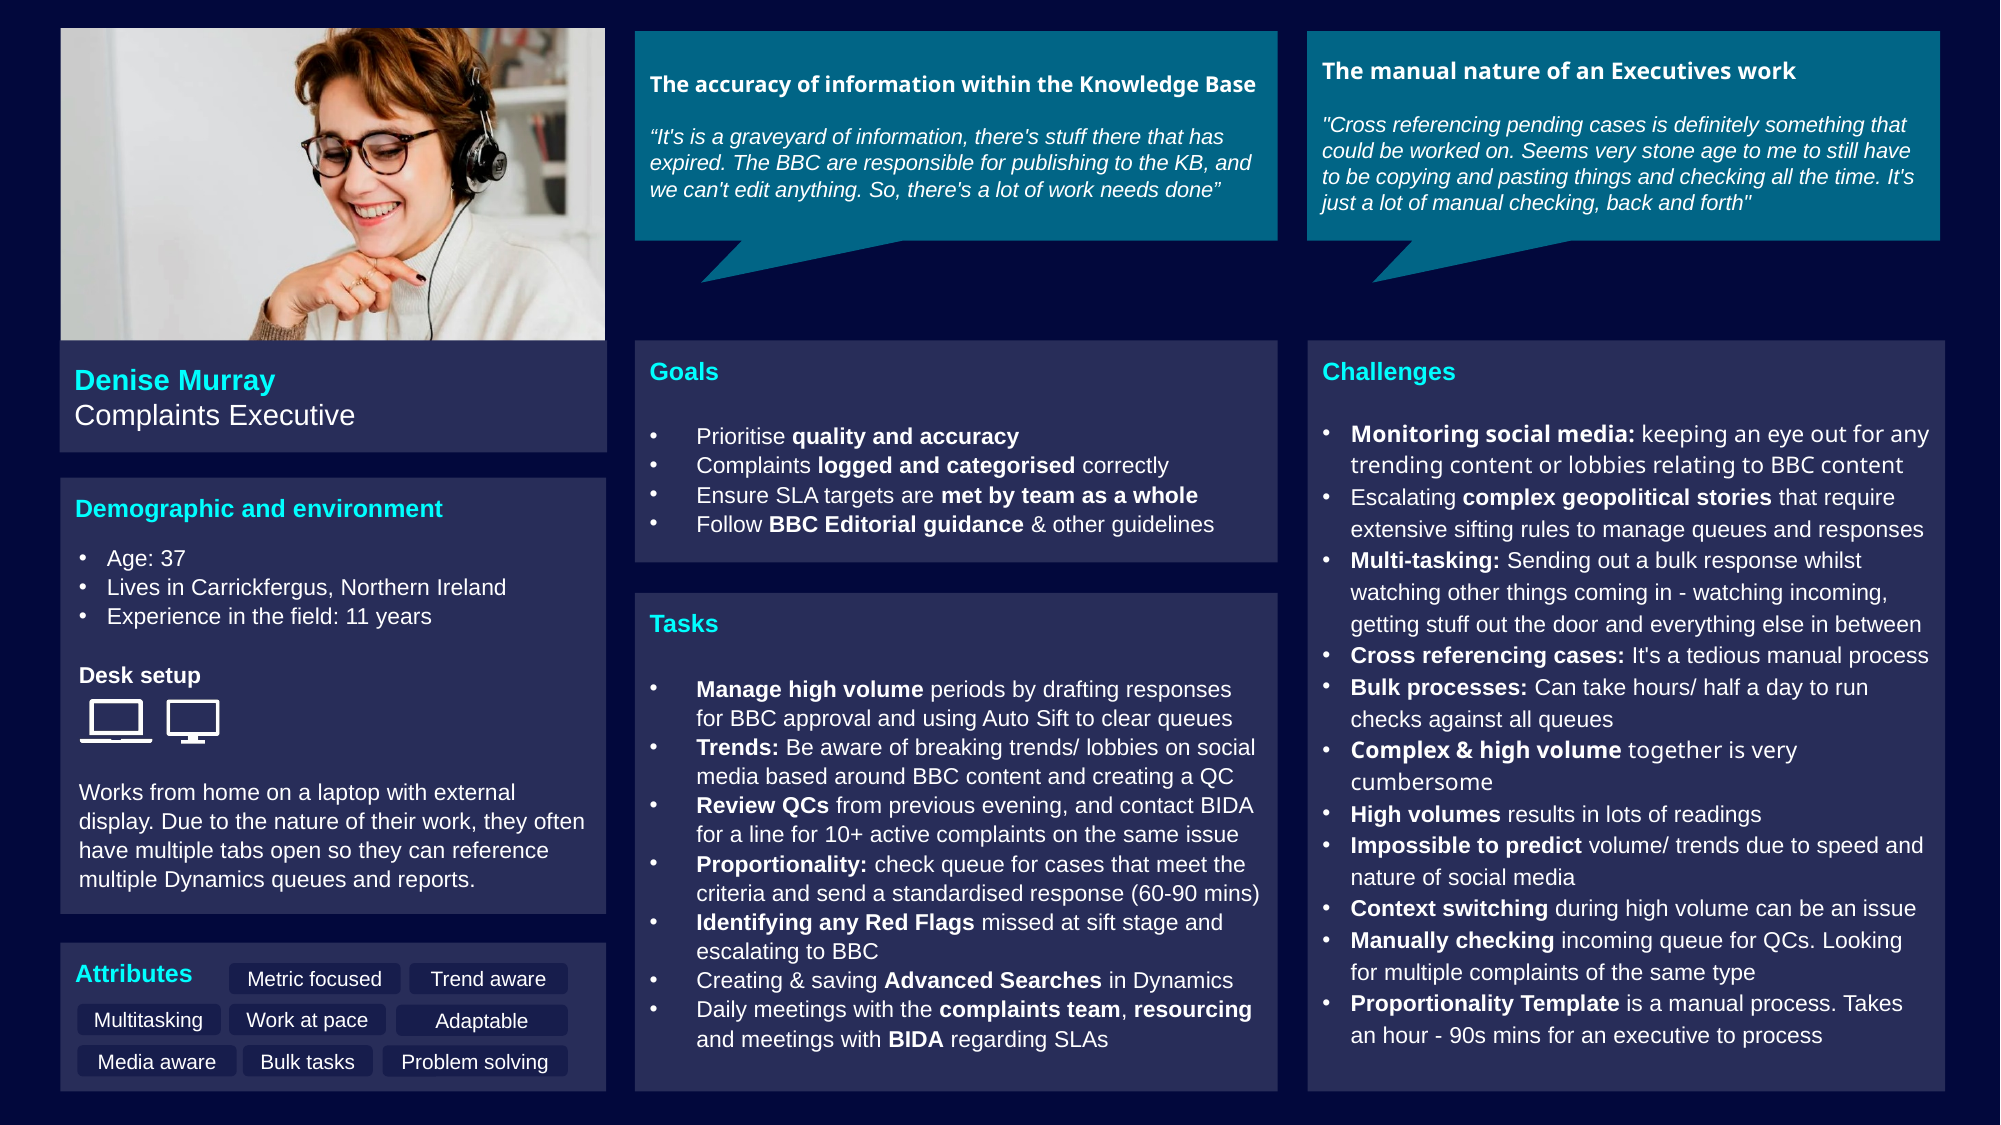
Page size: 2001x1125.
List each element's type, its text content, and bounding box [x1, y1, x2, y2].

picture [60, 28, 605, 452]
text_box Goals Prioritise quality and accuracy Complaints logged and categorised correctly Ensure SLA targets are met by team as a whole Follow BBC Editorial guidance & other guidelines [634, 339, 1279, 563]
text_box Adaptable [395, 1003, 569, 1037]
text_box Attributes [59, 941, 607, 1092]
text_box The manual nature of an Executives work "Cross referencing pending cases is definitely something that could be worked on. Seems very stone age to me to still have to be copying and pasting things and checking all the time. It's just a lot of manual checking, back and forth" [1306, 29, 1942, 285]
text_box Tasks Manage high volume periods by drafting responses for BBC approval and using Auto Sift to clear queues Trends: Be aware of breaking trends/ lobbies on social media based around BBC content and creating a QC Review QCs from previous evening, and contact BIDA for a line for 10+ active complaints on the same issue Proportionality: check queue for cases that meet the criteria and send a standardised response (60-90 mins) Identifying any Red Flags missed at sift stage and escalating to BBC Creating & saving Advanced Searches in Dynamics Daily meetings with the complaints team, resourcing and meetings with BIDA regarding SLAs [634, 592, 1279, 1092]
text_box Challenges Monitoring social media: keeping an eye out for any trending content or lobbies relating to BBC content Escalating complex geopolitical stories that require extensive sifting rules to manage queues and responses Multi-tasking: Sending out a bulk response whilst watching other things coming in - watching incoming, getting stuff out the door and everything else in between Cross referencing cases: It's a tedious manual process Bulk processes: Can take hours/ half a day to run checks against all queues Complex & high volume together is very cumbersome High volumes results in lots of readings Impossible to predict volume/ trends due to speed and nature of social media Context switching during high volume can be an issue Manually checking incoming queue for QCs. Looking for multiple complaints of the same type Proportionality Template is a manual process. Takes an hour - 90s mins for an executive to process [1307, 339, 1946, 1092]
text_box Problem solving [381, 1044, 569, 1078]
text_box Bulk tasks [241, 1044, 374, 1078]
text_box Multitasking [76, 1002, 222, 1037]
text_box Media aware [76, 1044, 238, 1078]
text_box Demographic and environment [59, 477, 607, 915]
text_box Denise Murray Complaints Executive [59, 339, 608, 453]
text_box Age: 37 Lives in Carrickfergus, Northern Ireland Experience in the field: 11 years Desk setup Works from home on a laptop with external display. Due to the nature of their work, they often have multiple tabs open so they can reference multiple Dynamics queues and reports. [78, 542, 596, 893]
text_box Trend aware [408, 961, 569, 996]
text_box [78, 683, 225, 759]
text_box Metric focused [227, 961, 402, 996]
text_box Work at pace [228, 1002, 388, 1037]
text_box The accuracy of information within the Knowledge Base “It's is a graveyard of information, there's stuff there that has expired. The BBC are responsible for publishing to the KB, and we can't edit anything. So, there's a lot of work needs done” [633, 29, 1279, 285]
